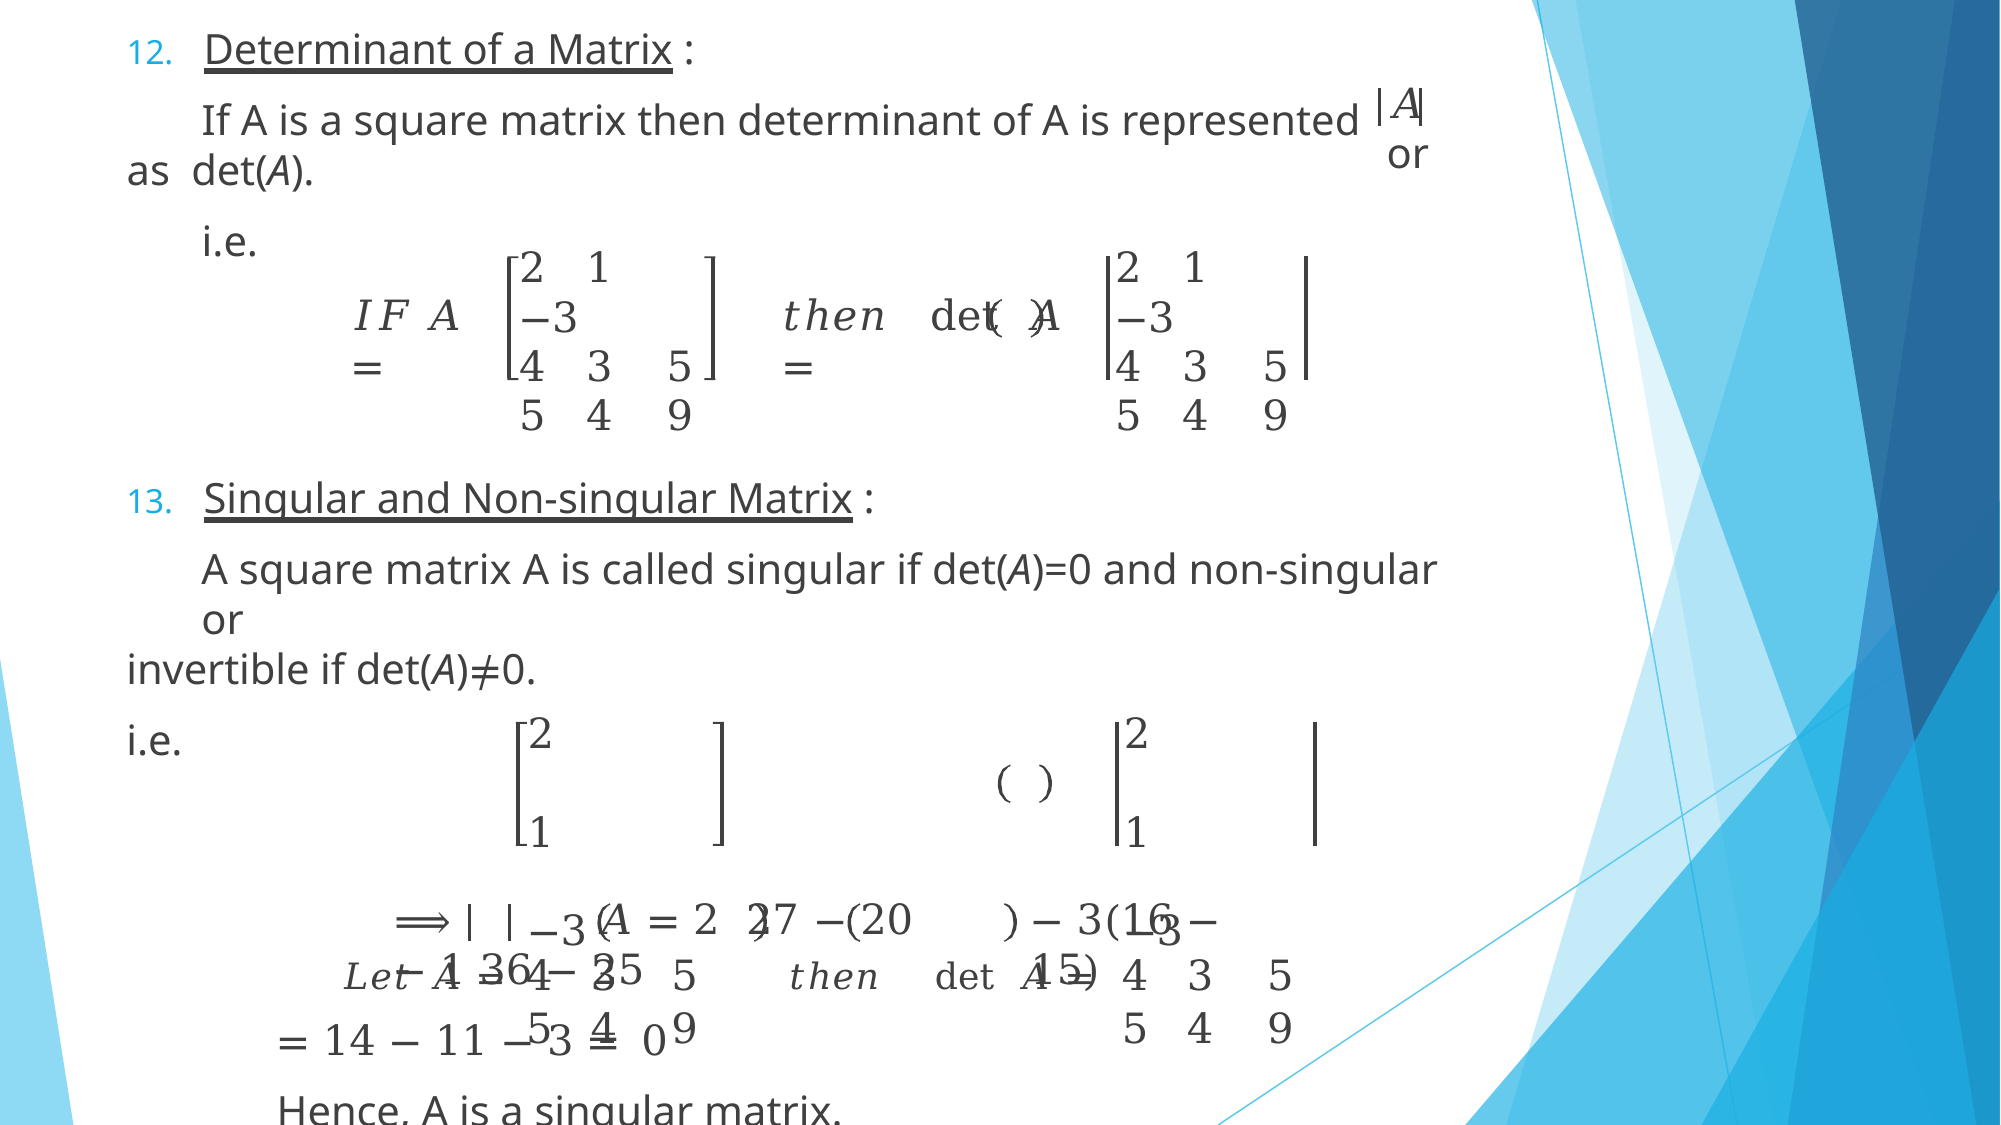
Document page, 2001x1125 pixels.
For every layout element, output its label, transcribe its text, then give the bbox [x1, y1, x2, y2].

text_box − 3(16 − 15) [1028, 890, 1274, 993]
text_box 𝐼𝐹 𝐴 = [349, 286, 494, 389]
text_box 12. Determinant of a Matrix : If A is a square matrix then determinant of A is represented as det(A). i.e. [124, 0, 1363, 265]
text_box 2 1 −3 𝐿𝑒𝑡 𝐴 = 4 3 5 5 4 9 [340, 705, 714, 870]
text_box 𝐴 or [1384, 74, 1480, 178]
text_box 2 1 −3 4 3 5 5 4 9 [1113, 239, 1302, 439]
text_box 𝑡ℎ𝑒𝑛 det 𝐴 = [779, 286, 1092, 389]
text_box ⟹ 𝐴 = 2 27 − 20 − 1 36 − 25 = 14 − 11 − 3 = 0 Hence, A is a singular matrix. [274, 870, 1006, 1125]
text_box [1006, 903, 1017, 942]
text_box 2 1 −3 𝑡ℎ𝑒𝑛 det 𝐴 = 4 3 5 5 4 9 [788, 705, 1311, 1053]
text_box 2 1 −3 4 3 5 5 4 9 [517, 239, 706, 439]
text_box 13. Singular and Non-singular Matrix : A square matrix A is called singular if det(A)=0 and non-singular or invertible if det(A)≠0. i.e. [124, 449, 1440, 764]
